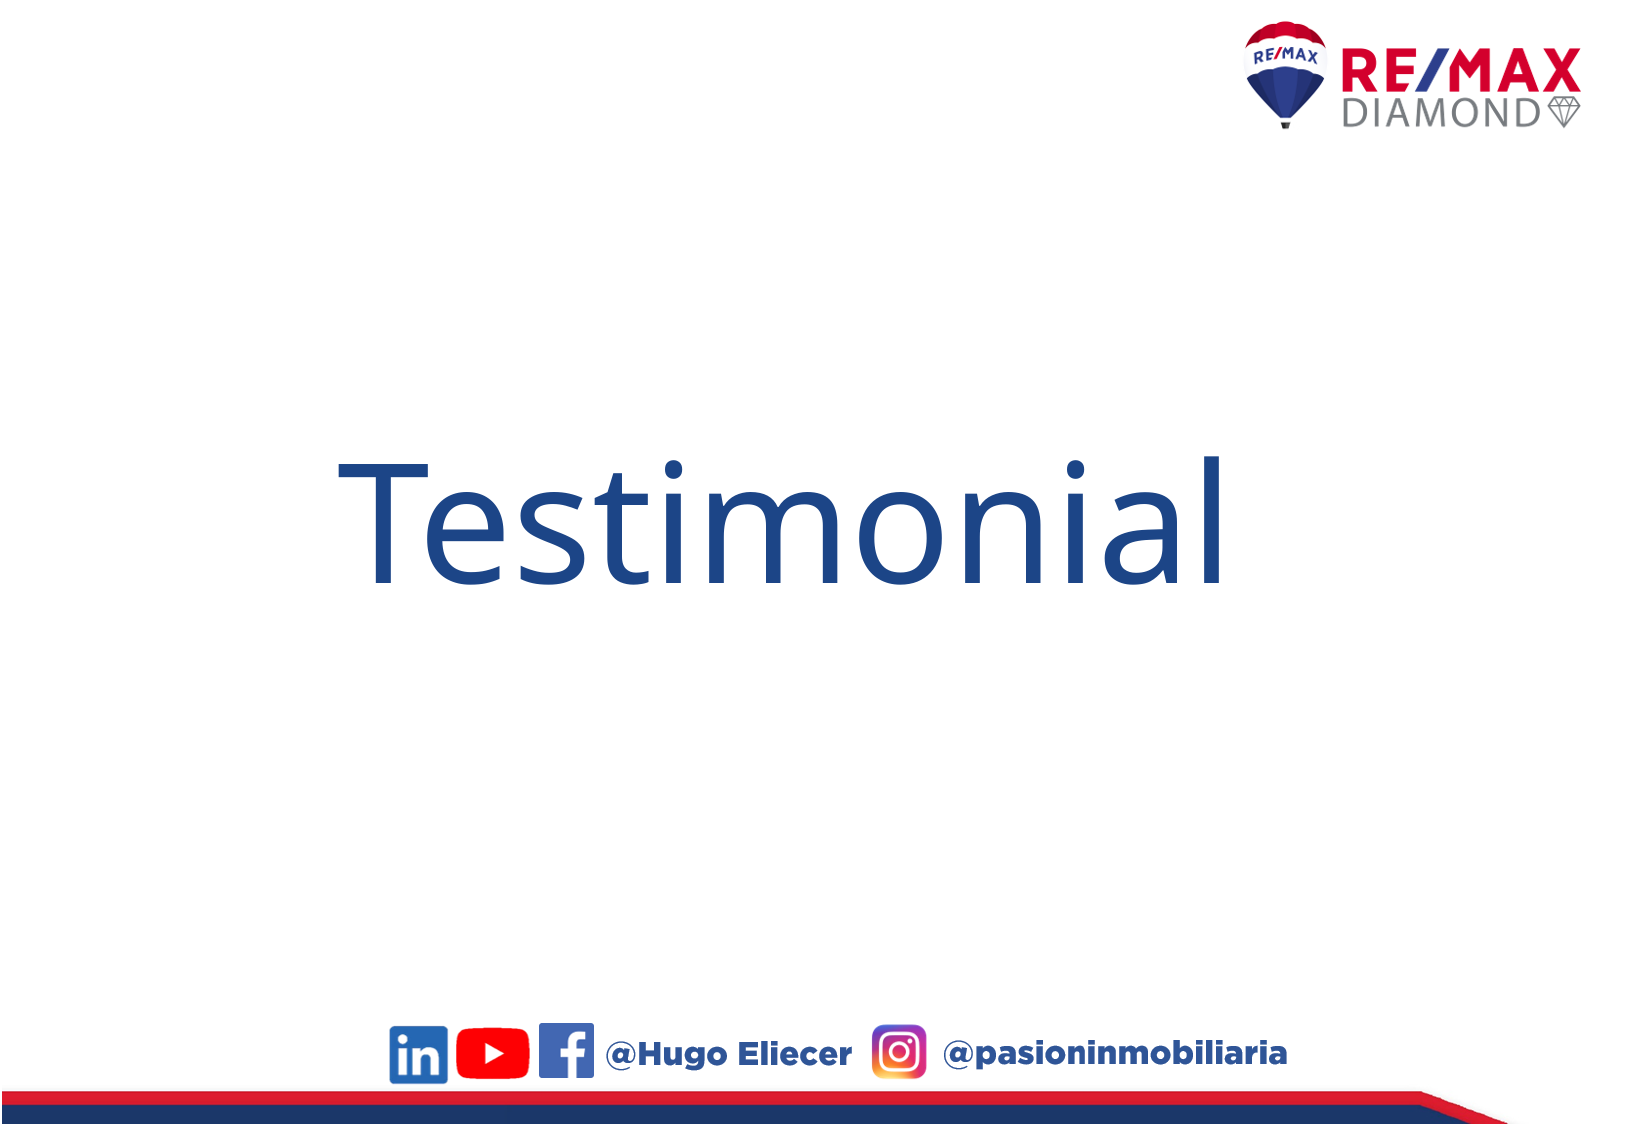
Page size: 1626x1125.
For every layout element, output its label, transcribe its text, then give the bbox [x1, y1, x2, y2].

text_box [112, 180, 711, 945]
picture [0, 0, 1626, 1125]
text_box Testimonial [711, 408, 1332, 513]
